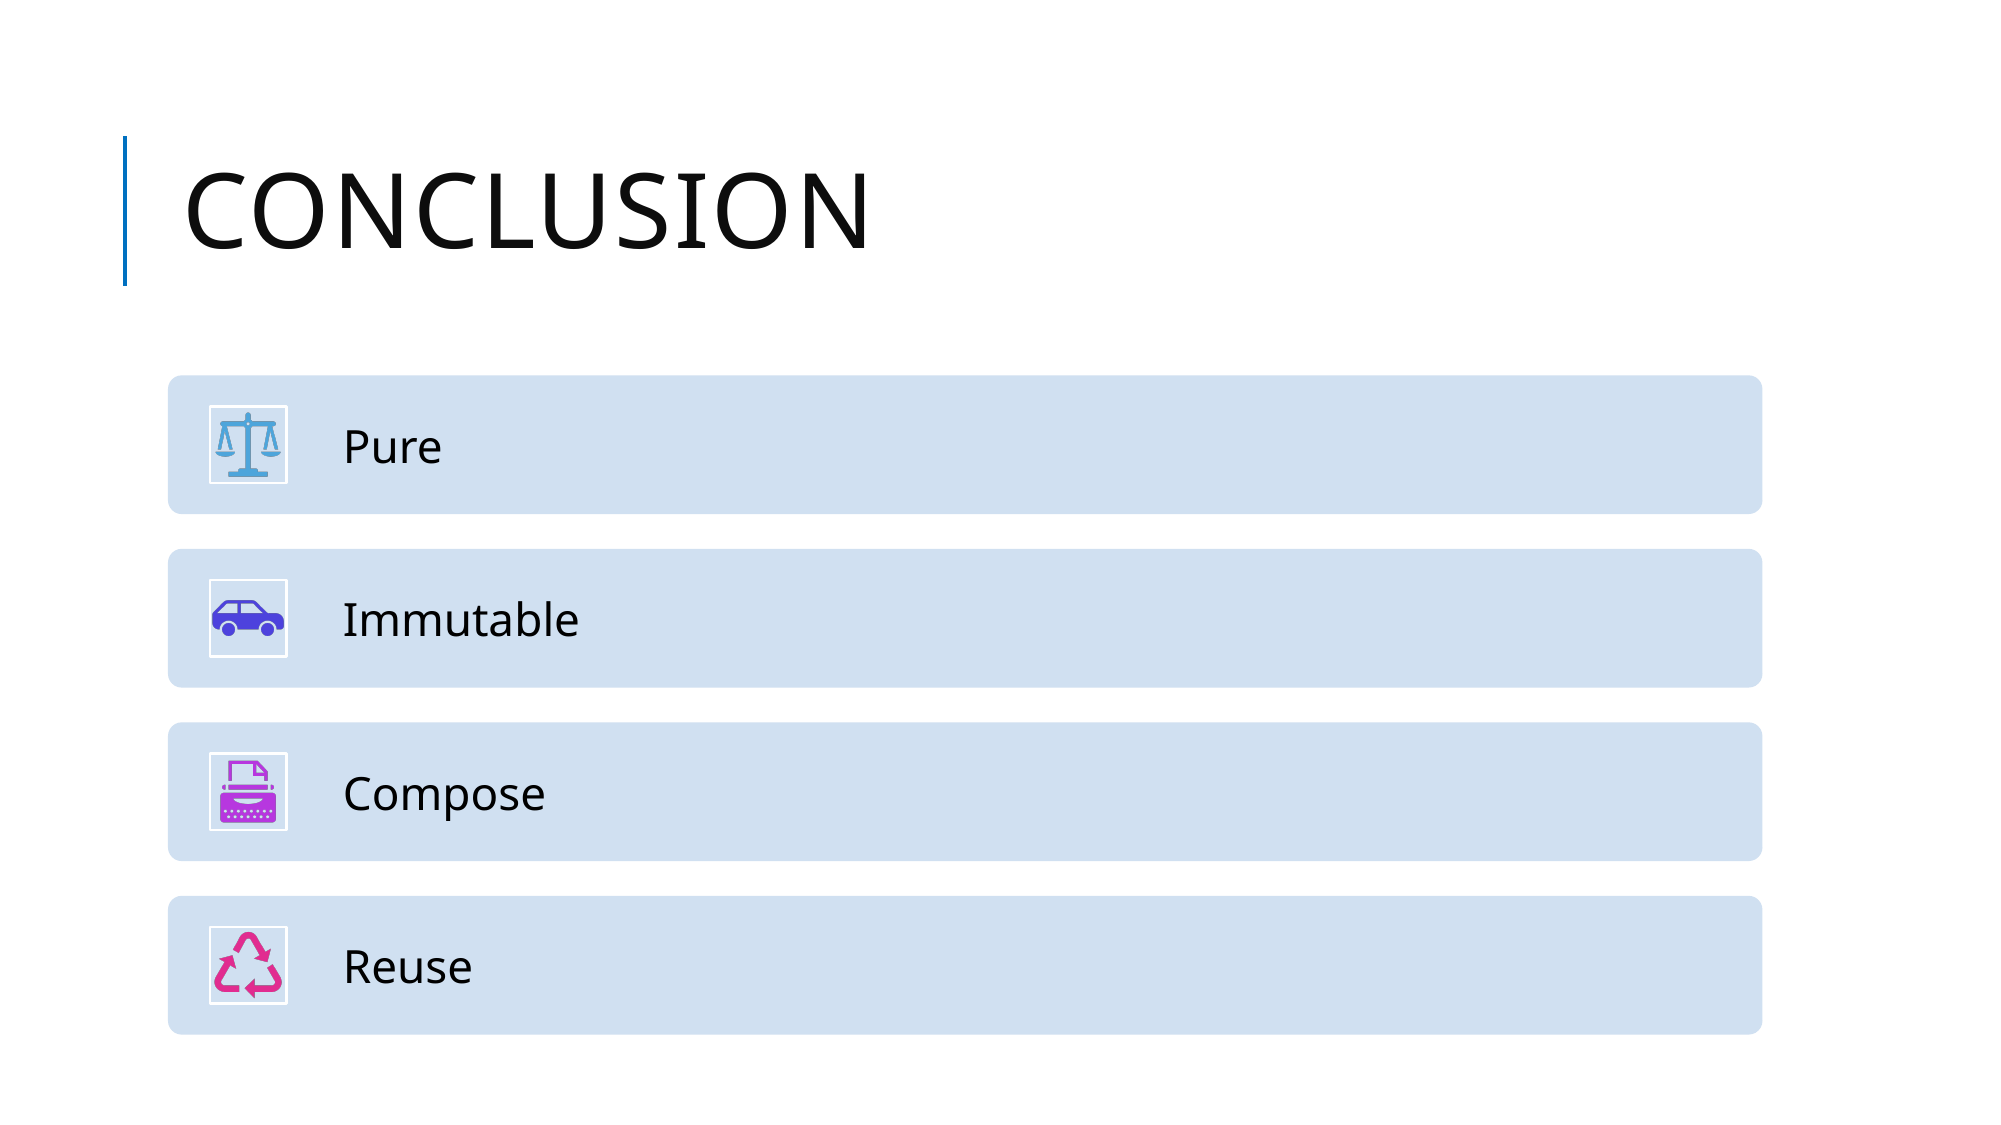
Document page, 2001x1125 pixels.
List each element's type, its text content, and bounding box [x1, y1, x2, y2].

title conclusion [168, 96, 1763, 342]
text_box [167, 374, 1763, 1036]
